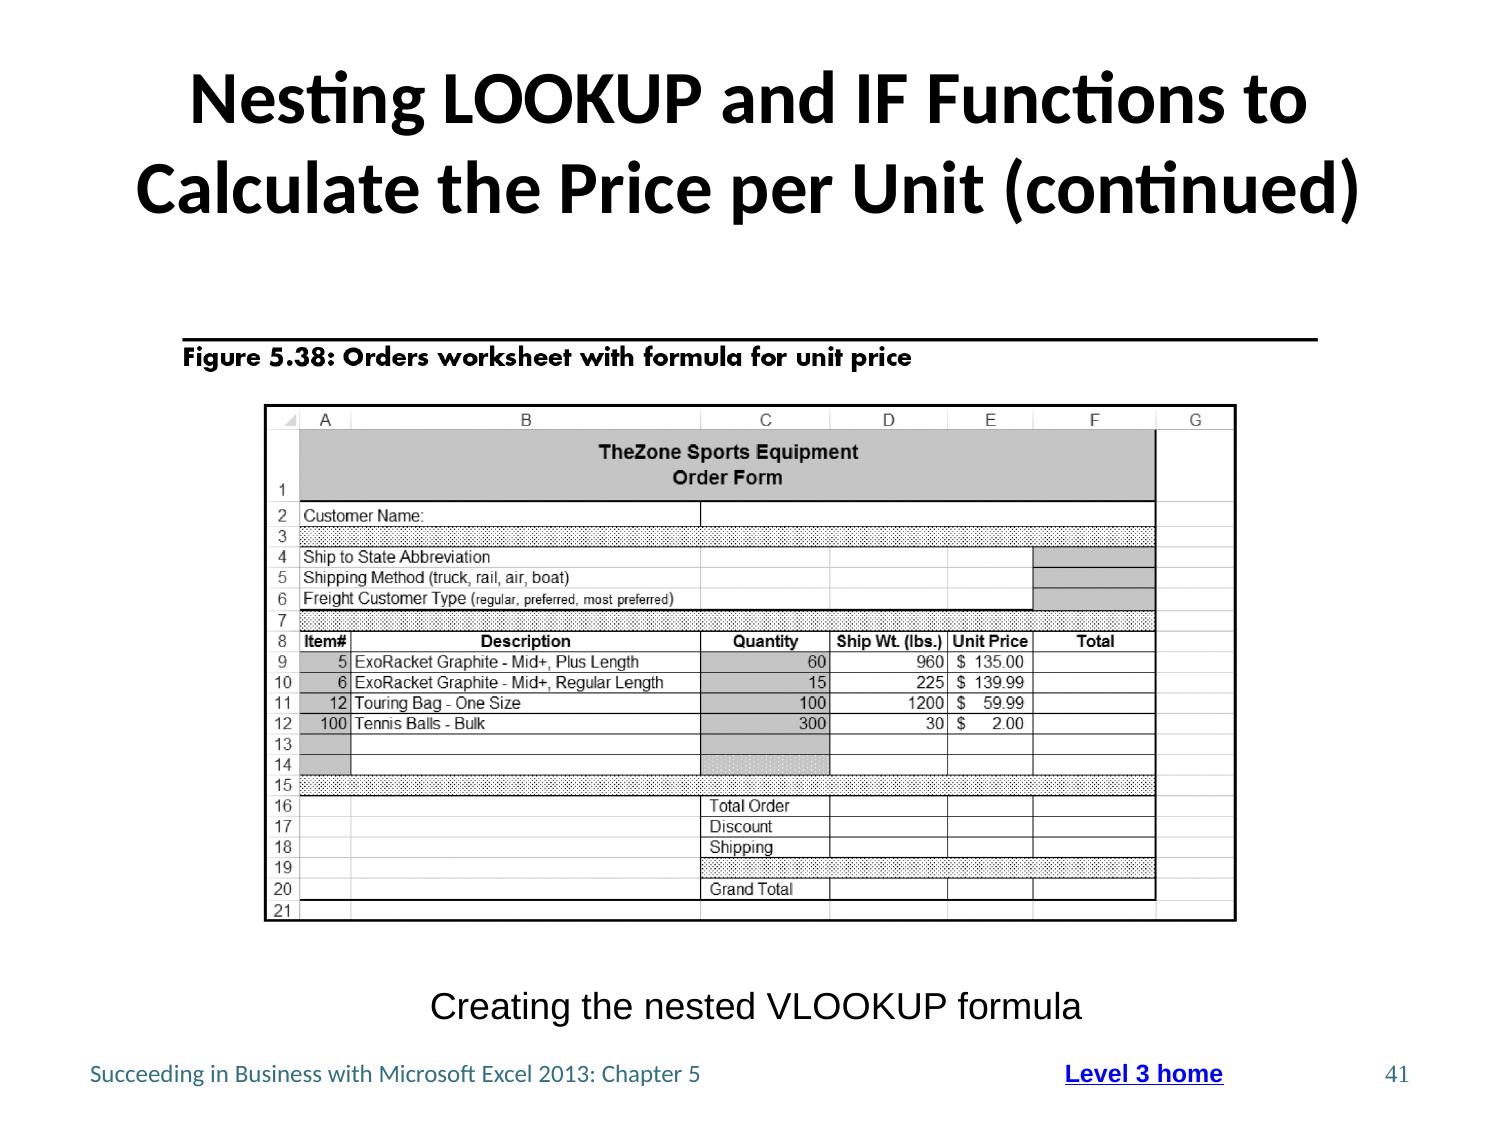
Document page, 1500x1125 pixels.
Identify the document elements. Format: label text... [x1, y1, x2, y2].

footer Succeeding in Business with Microsoft Excel 2013: Chapter 5 [75, 1042, 963, 1103]
picture [181, 338, 1318, 922]
slide_number 41 [1074, 1042, 1425, 1103]
title Nesting LOOKUP and IF Functions to Calculate the Price per Unit (continued) [75, 45, 1425, 233]
text_box Level 3 home [1049, 1050, 1288, 1095]
text_box Creating the nested VLOOKUP formula [112, 974, 1400, 1035]
